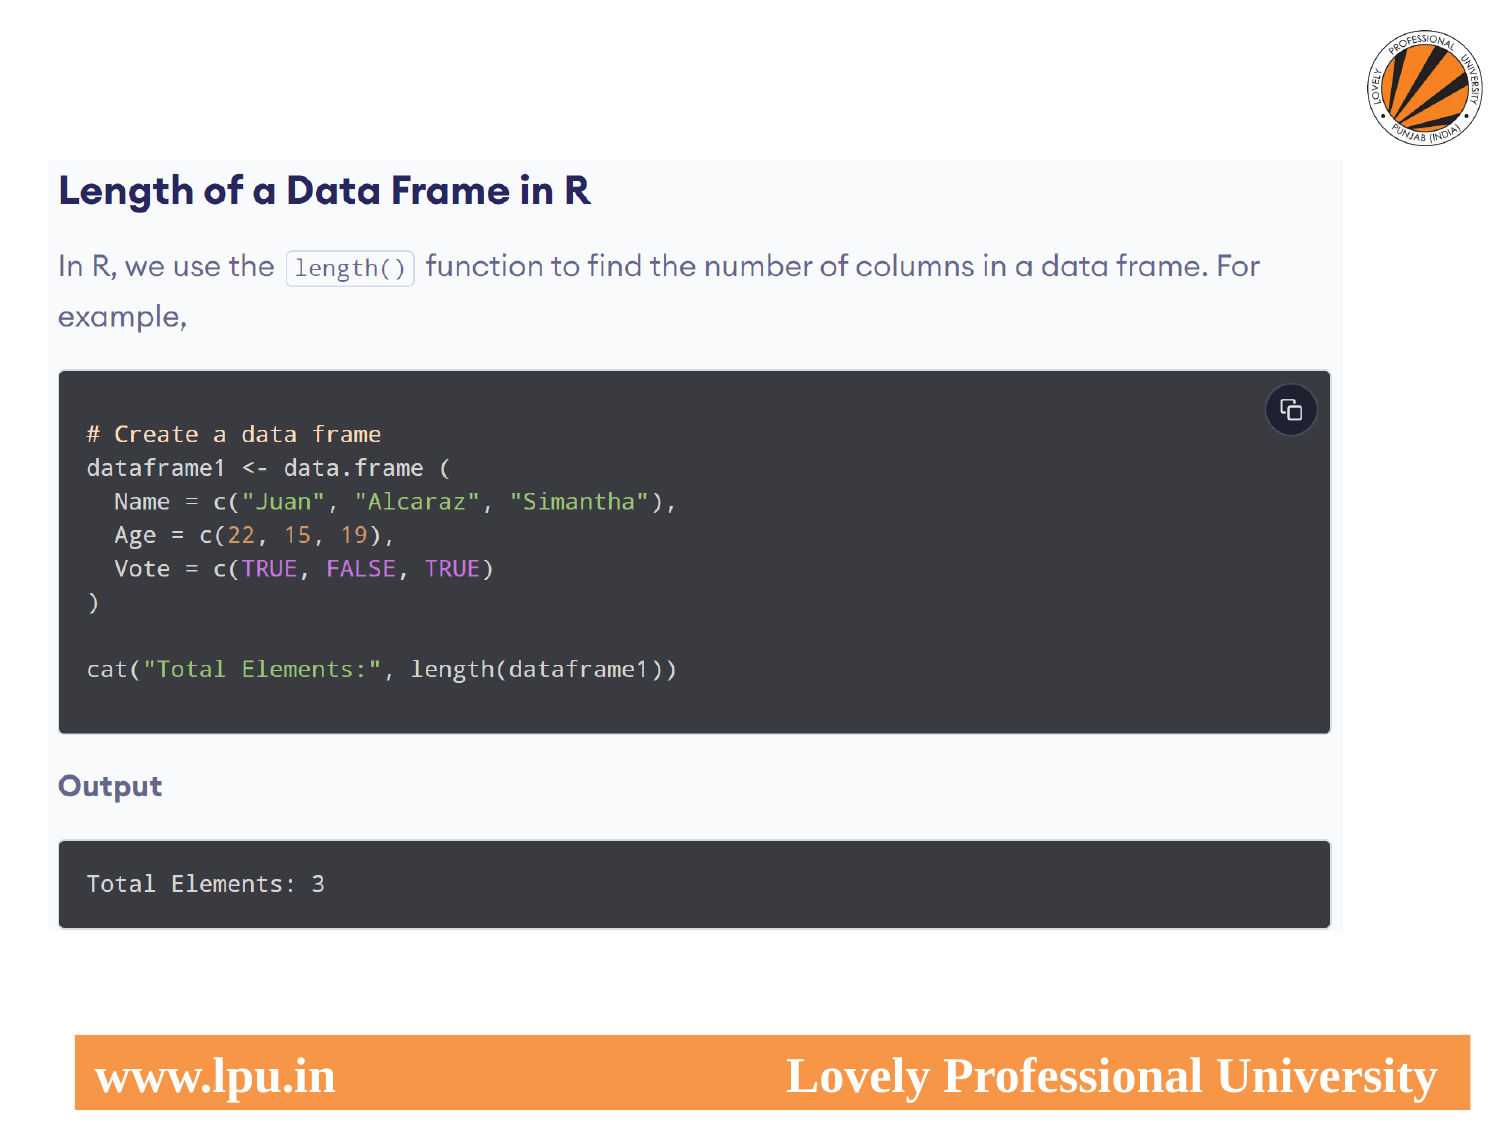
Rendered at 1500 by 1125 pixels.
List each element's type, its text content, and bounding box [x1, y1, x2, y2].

text_box www.lpu.in Lovely Professional University [74, 1034, 1471, 1110]
picture [48, 160, 1343, 931]
picture [1366, 30, 1483, 147]
